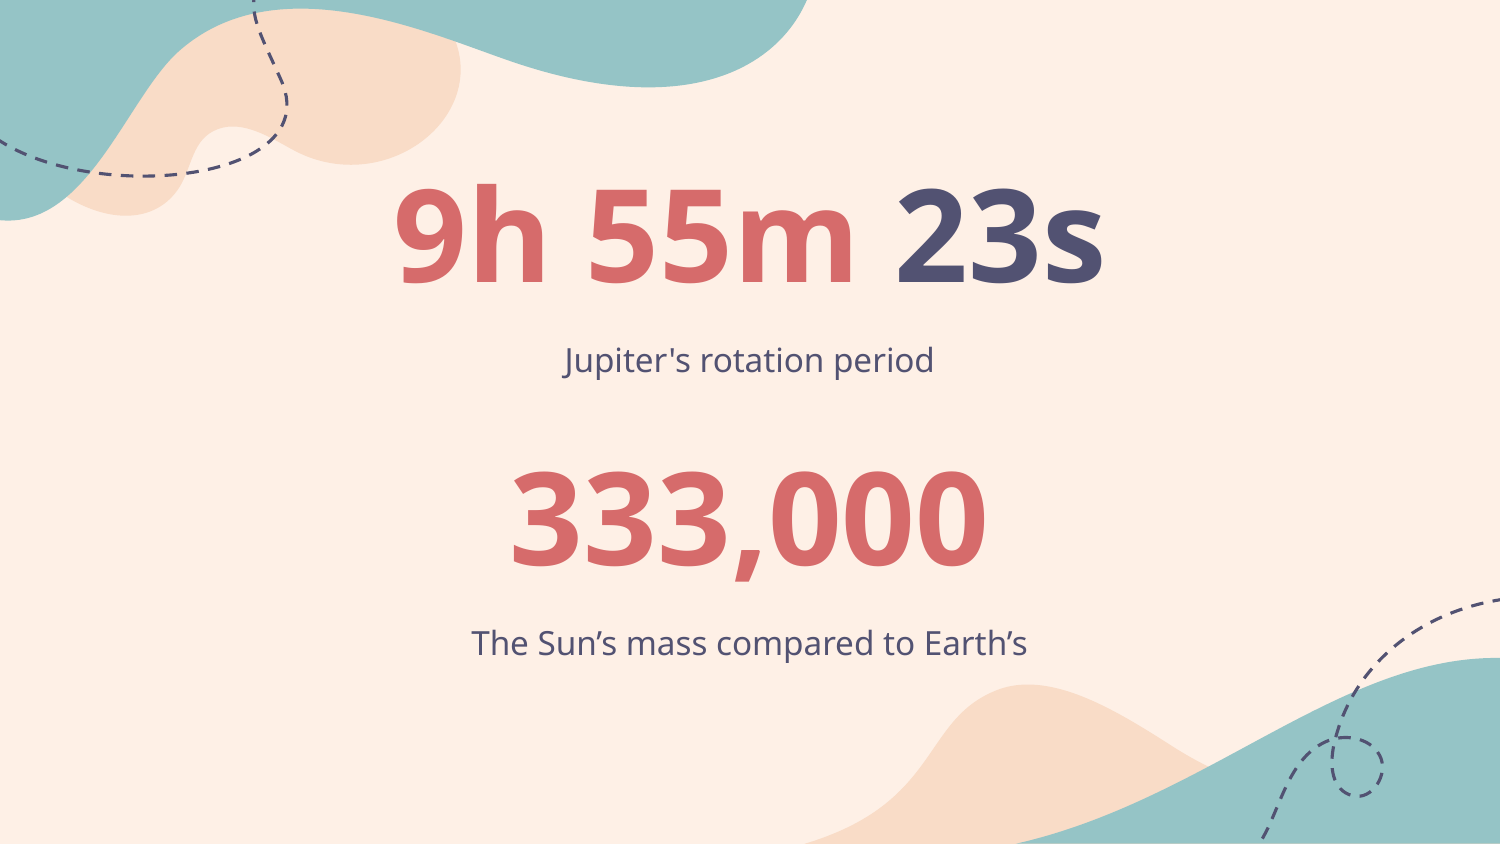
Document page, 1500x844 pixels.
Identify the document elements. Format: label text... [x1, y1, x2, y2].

subtitle The Sun’s mass compared to Earth’s [276, 607, 1224, 844]
title 333,000 [276, 421, 1224, 607]
subtitle Jupiter's rotation period [276, 324, 1224, 421]
title 9h 55m 23s [276, 138, 1224, 324]
